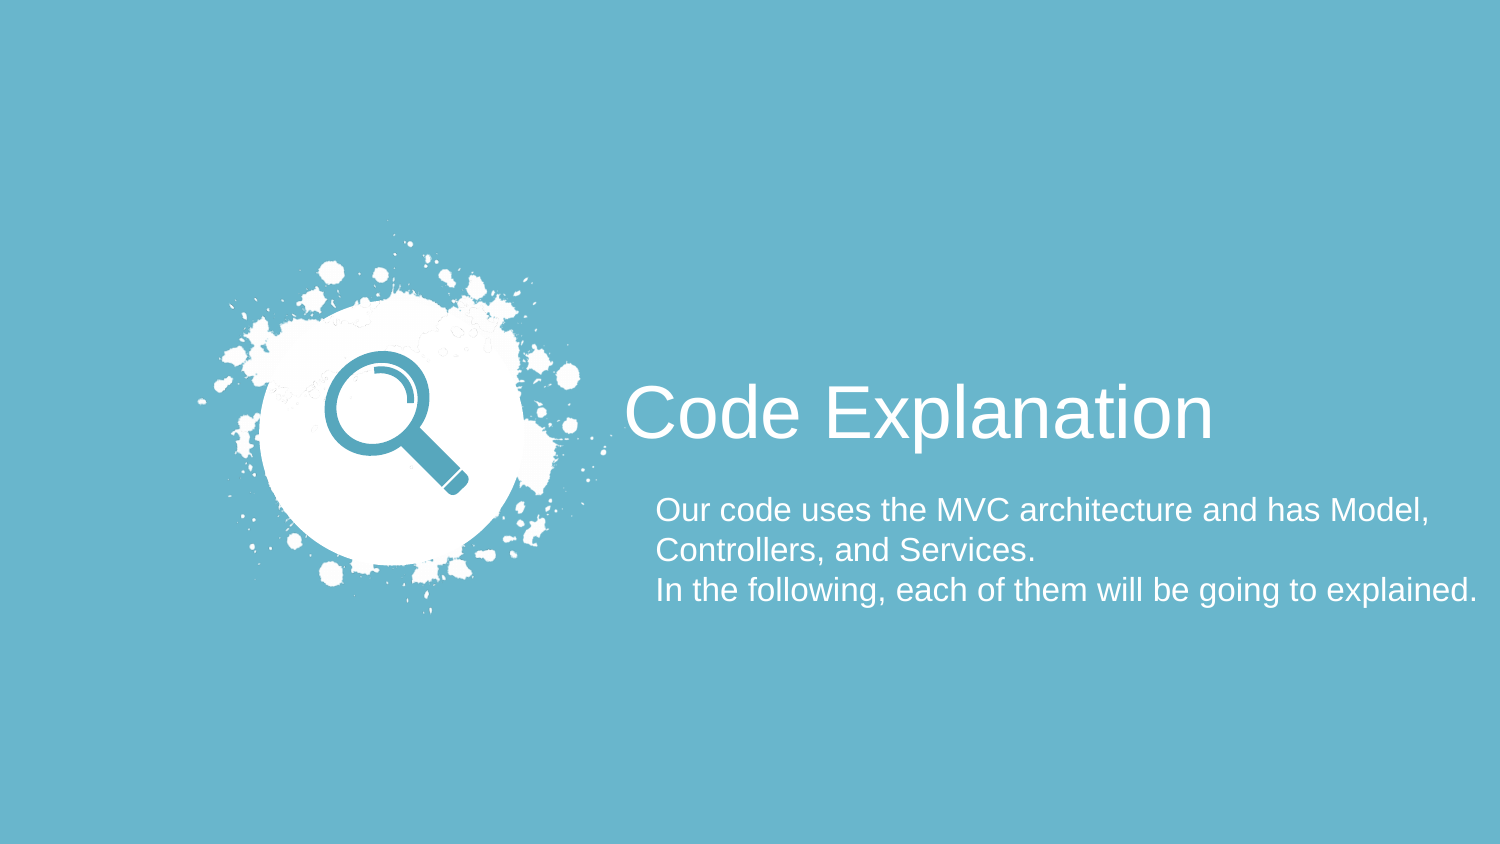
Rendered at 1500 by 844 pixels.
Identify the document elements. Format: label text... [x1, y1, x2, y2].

text_box Our code uses the MVC architecture and has Model, Controllers, and Services. In the following, each of them will be going to explained. [640, 480, 1500, 616]
text_box [322, 348, 471, 498]
list Code Explanation [608, 369, 1500, 448]
picture [164, 170, 639, 636]
